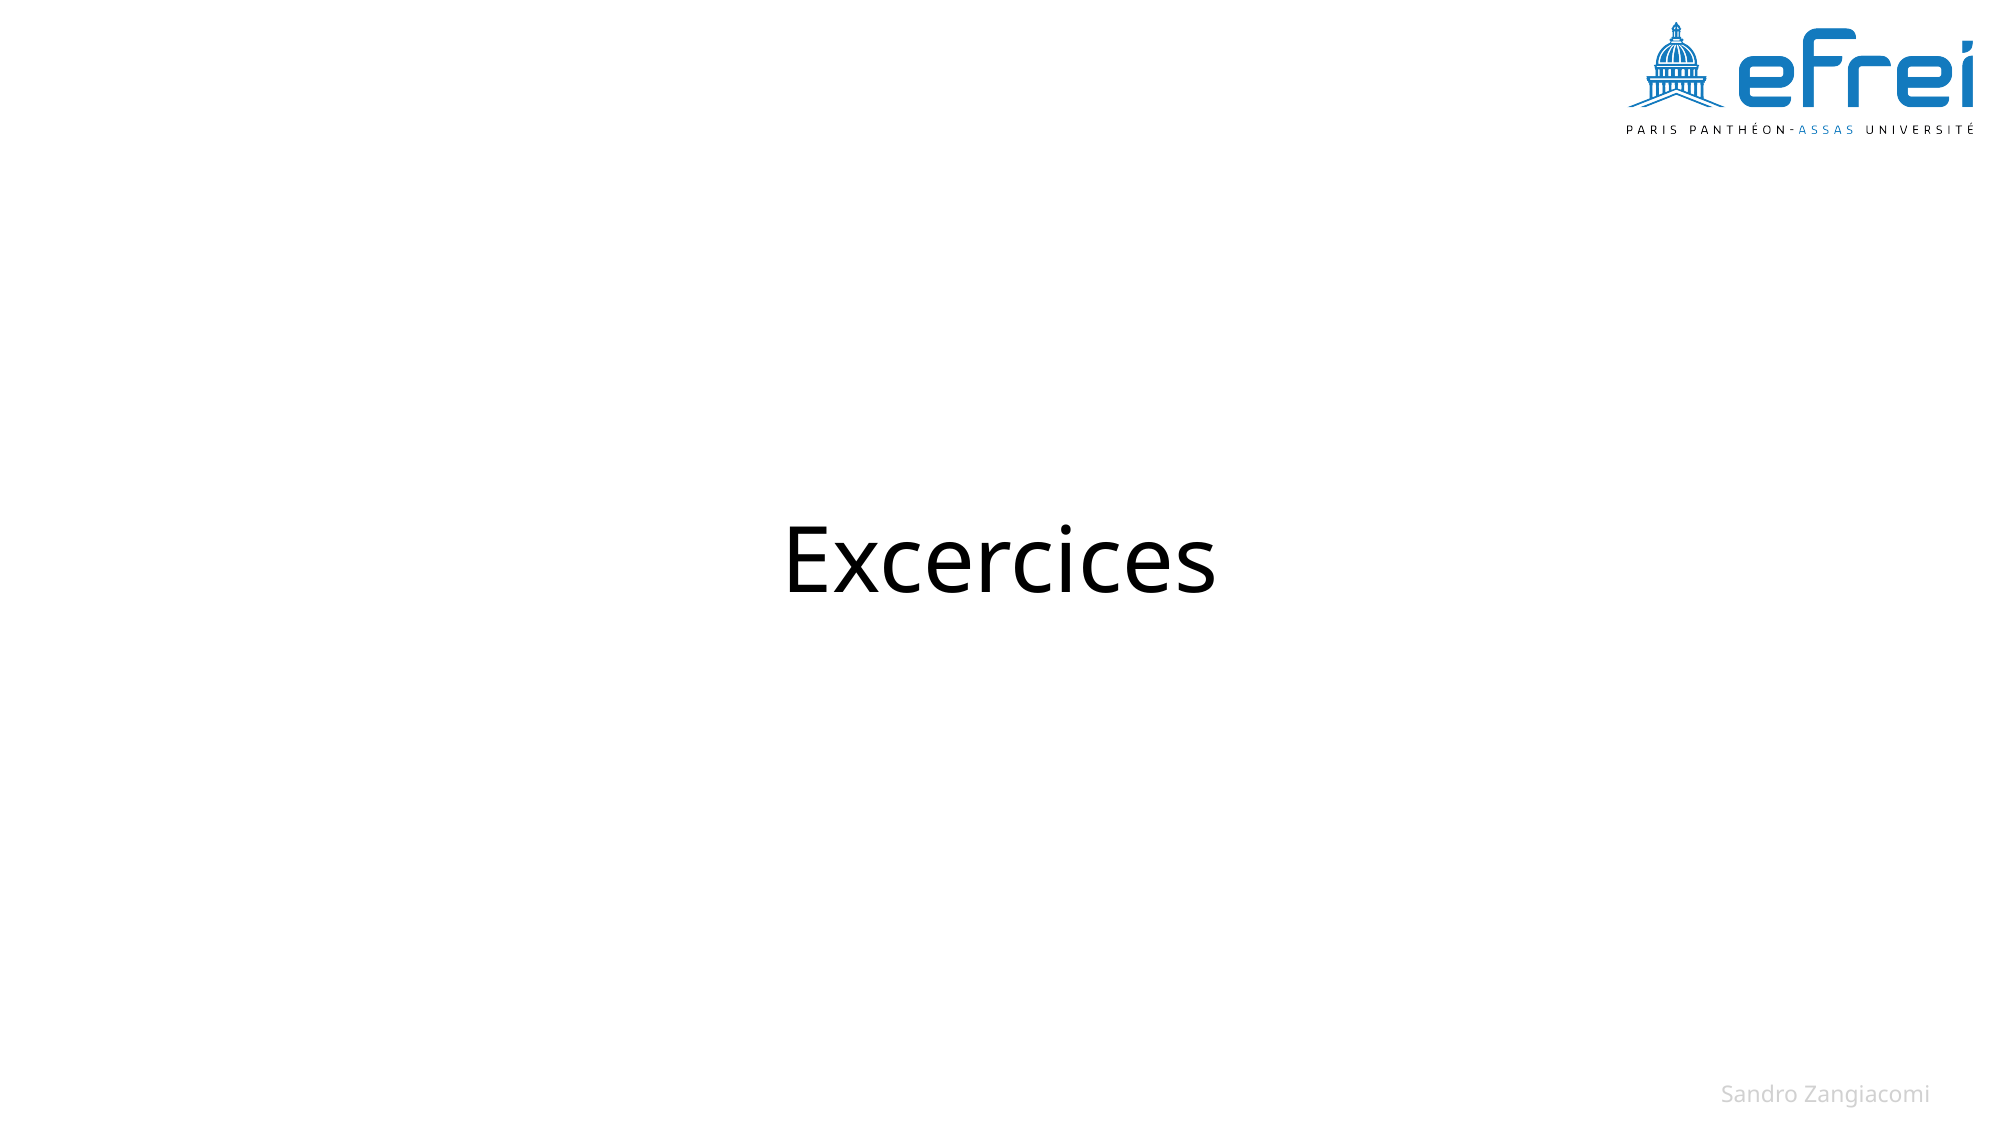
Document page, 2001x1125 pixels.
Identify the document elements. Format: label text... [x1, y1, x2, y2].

title Excercices [137, 453, 1863, 672]
picture [1627, 22, 1973, 134]
